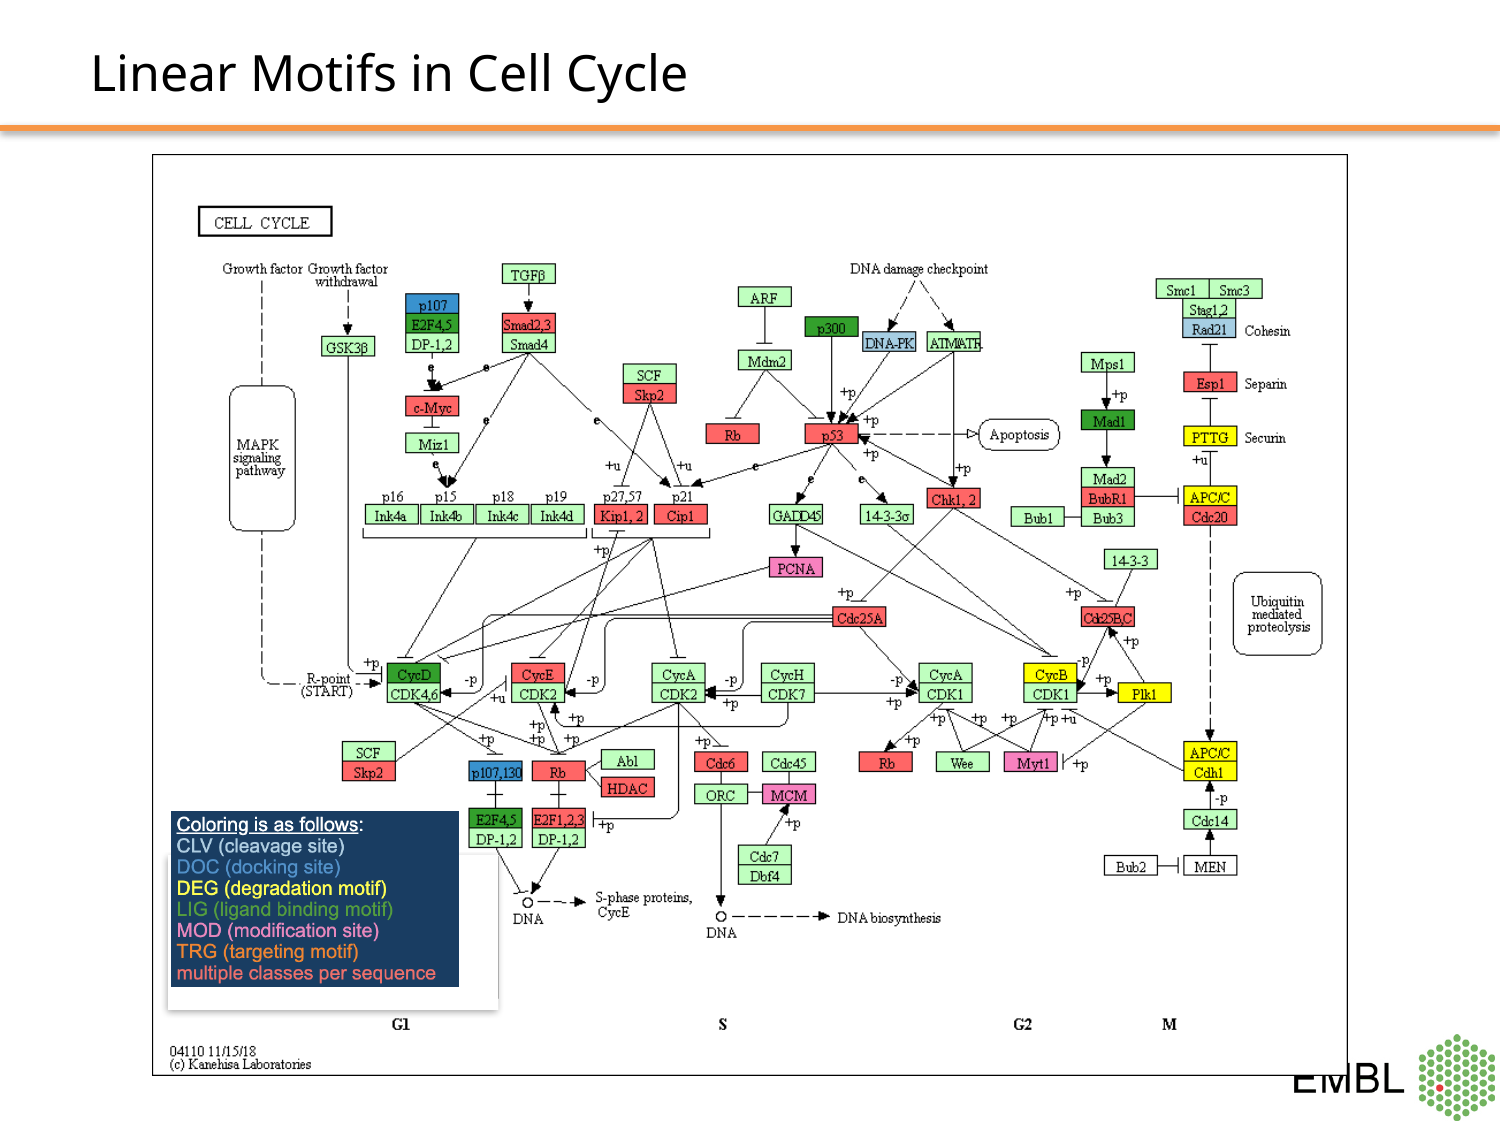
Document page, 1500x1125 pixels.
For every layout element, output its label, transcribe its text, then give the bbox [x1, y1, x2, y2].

picture [1294, 1034, 1495, 1121]
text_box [152, 153, 1348, 1076]
title Linear Motifs in Cell Cycle [75, 30, 1425, 114]
